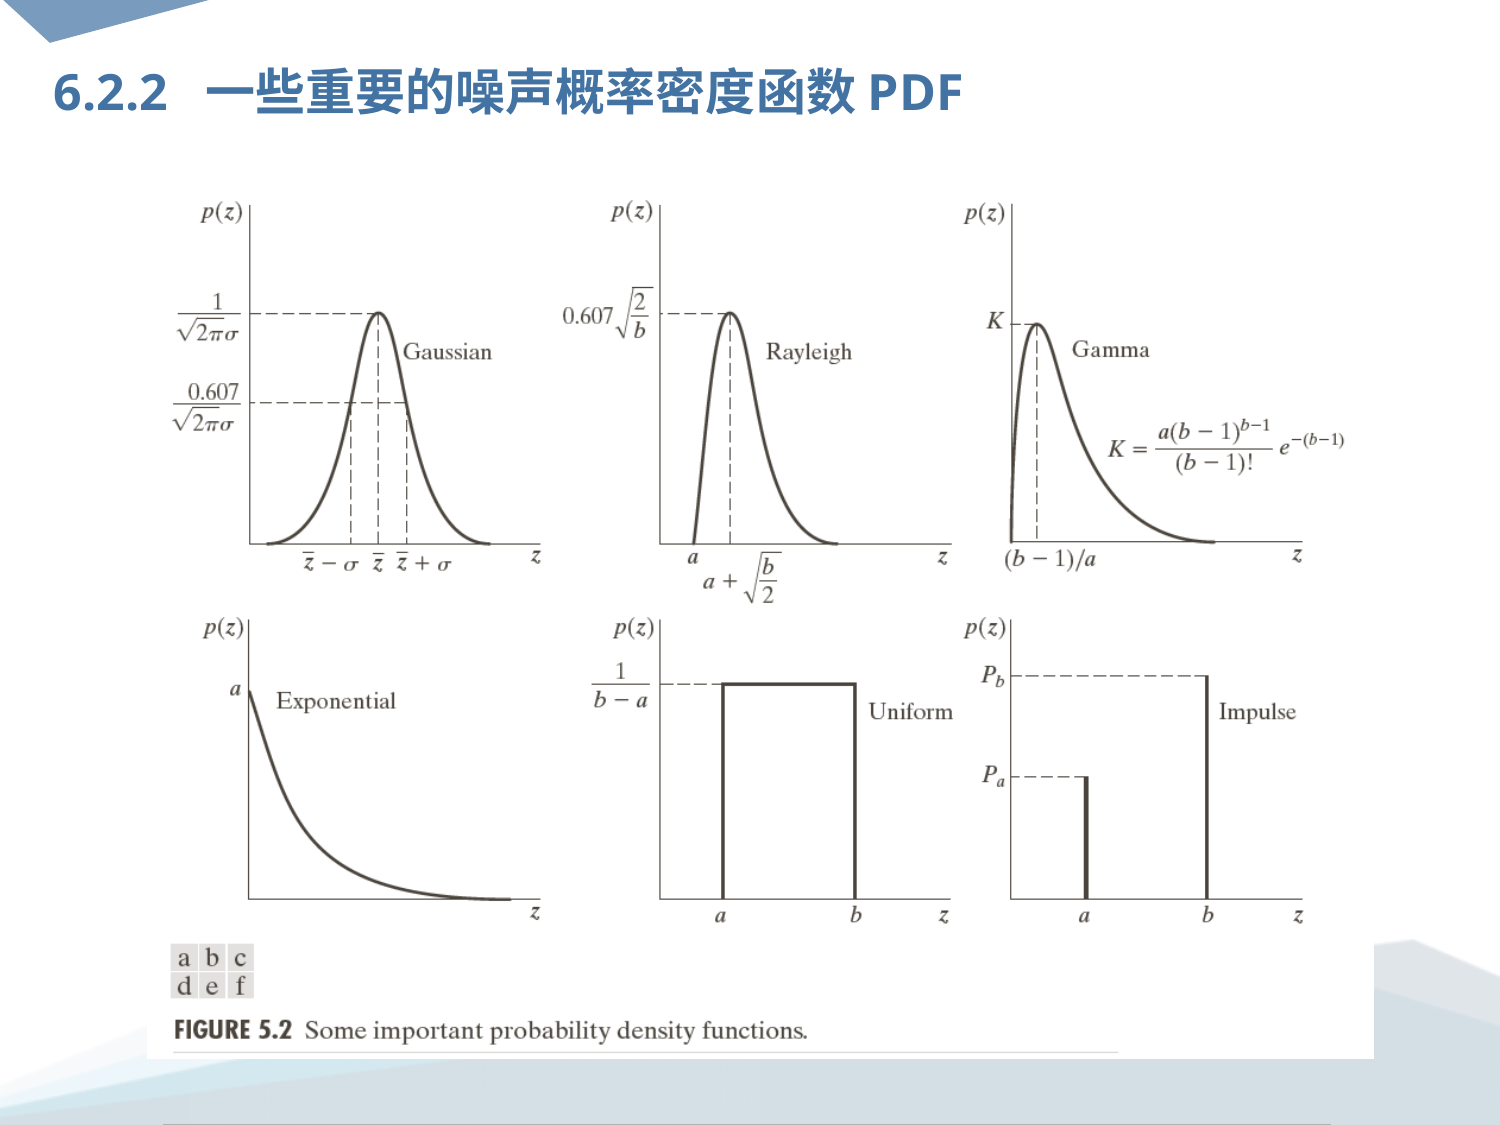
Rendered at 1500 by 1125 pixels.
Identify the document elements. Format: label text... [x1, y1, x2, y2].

text_box [3, 0, 209, 43]
picture [0, 192, 1500, 1125]
text_box 6.2.2 一些重要的噪声概率密度函数PDF [53, 81, 1500, 129]
